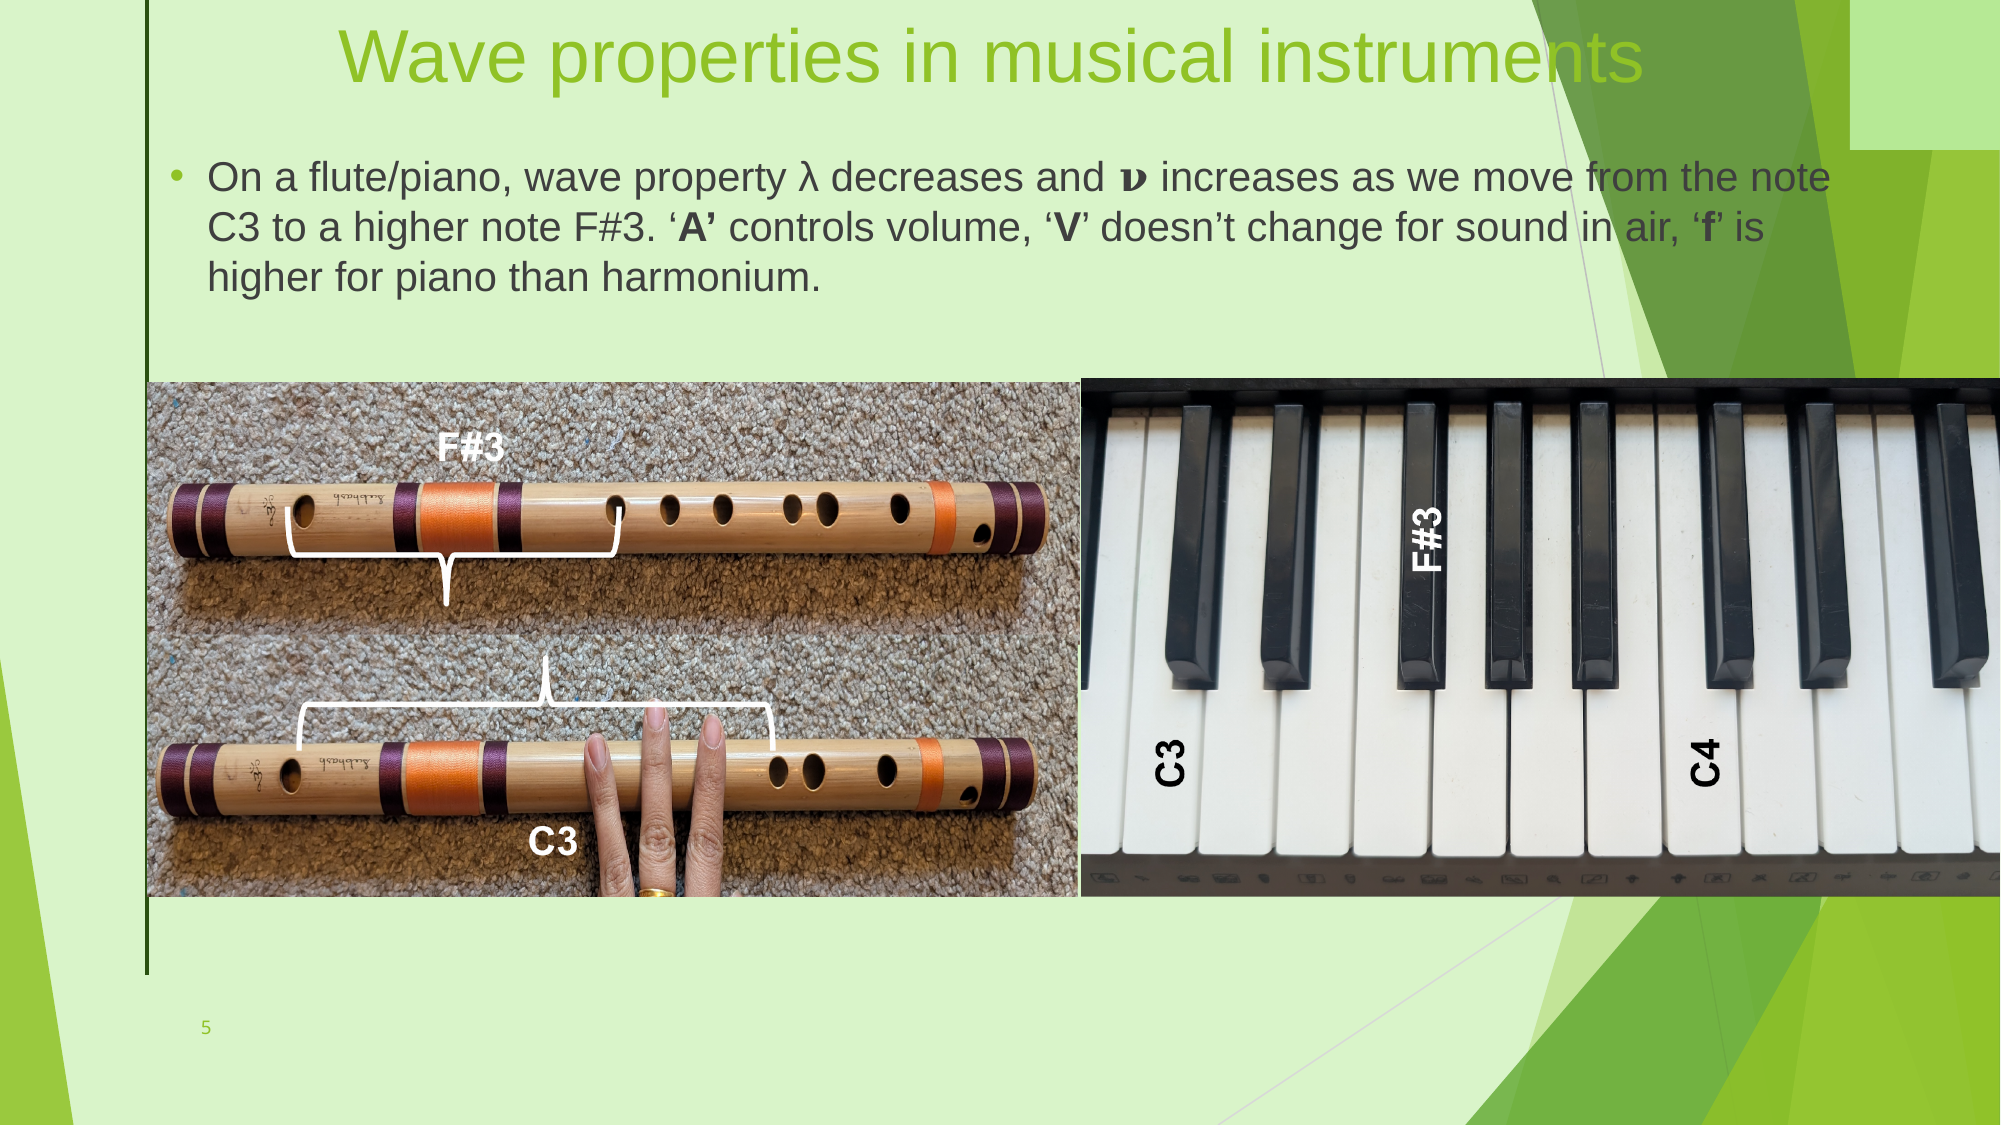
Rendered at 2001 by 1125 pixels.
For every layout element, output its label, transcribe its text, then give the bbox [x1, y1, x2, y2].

picture [1081, 377, 2000, 902]
picture [146, 382, 1080, 898]
list On a flute/piano, wave property λ decreases and 𝛎 increases as we move from the note C3 to a higher note F#3. ‘A’ controls volume, ‘V’ doesn’t change for sound in air, ‘f’ is higher for piano than harmonium. [169, 149, 1854, 356]
slide_number ‹#› [67, 975, 227, 1082]
title Wave properties in musical instruments [0, 0, 2000, 150]
